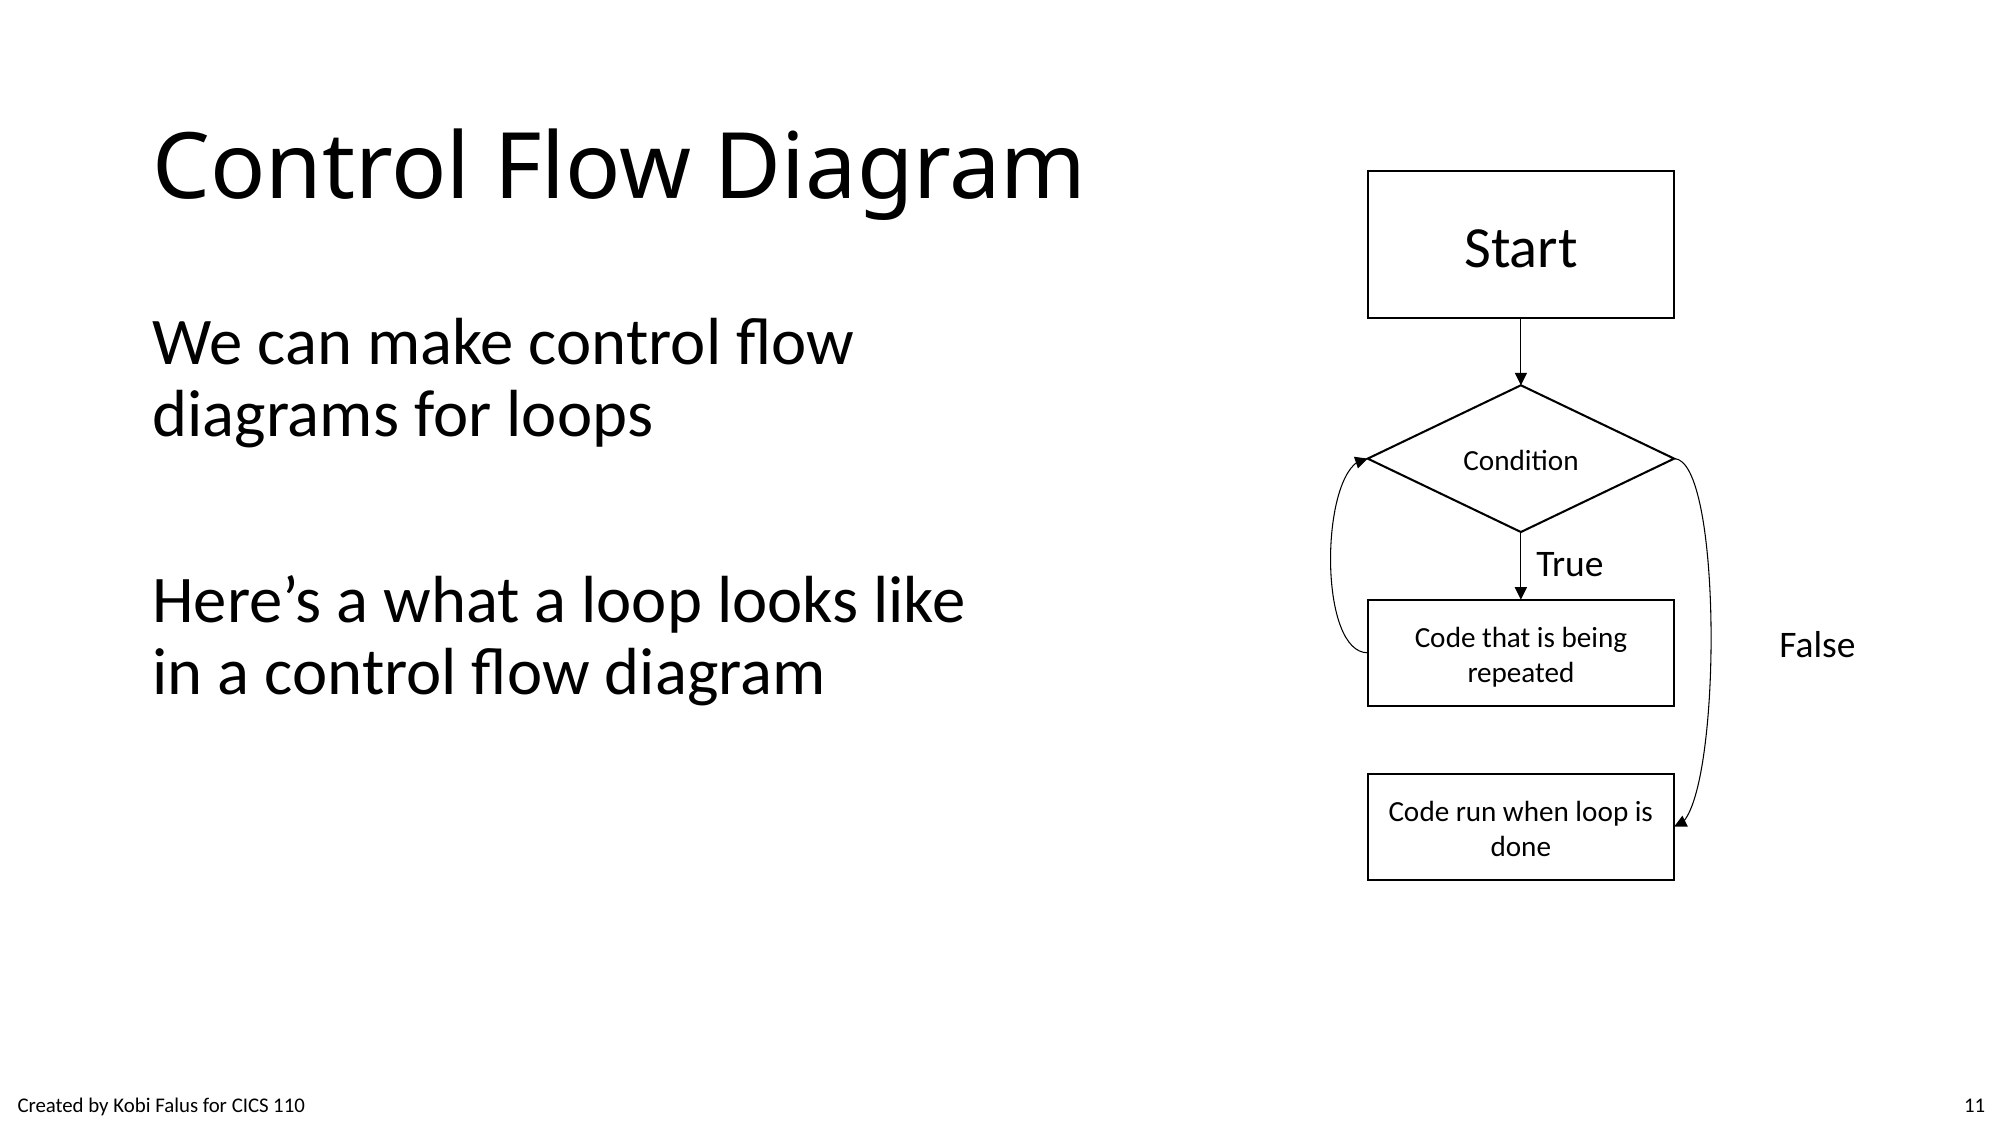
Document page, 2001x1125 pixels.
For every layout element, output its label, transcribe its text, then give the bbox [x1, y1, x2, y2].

text_box True [1521, 532, 1619, 592]
text_box False [1764, 612, 1871, 673]
title Control Flow Diagram [137, 59, 1863, 278]
list We can make control flow diagrams for loops Here’s a what a loop looks like in a control flow diagram [137, 299, 1044, 1014]
text_box Code run when loop is done [1367, 773, 1675, 881]
text_box Start [1367, 170, 1675, 319]
text_box Condition [1366, 384, 1676, 533]
text_box Code that is being repeated [1367, 599, 1674, 707]
